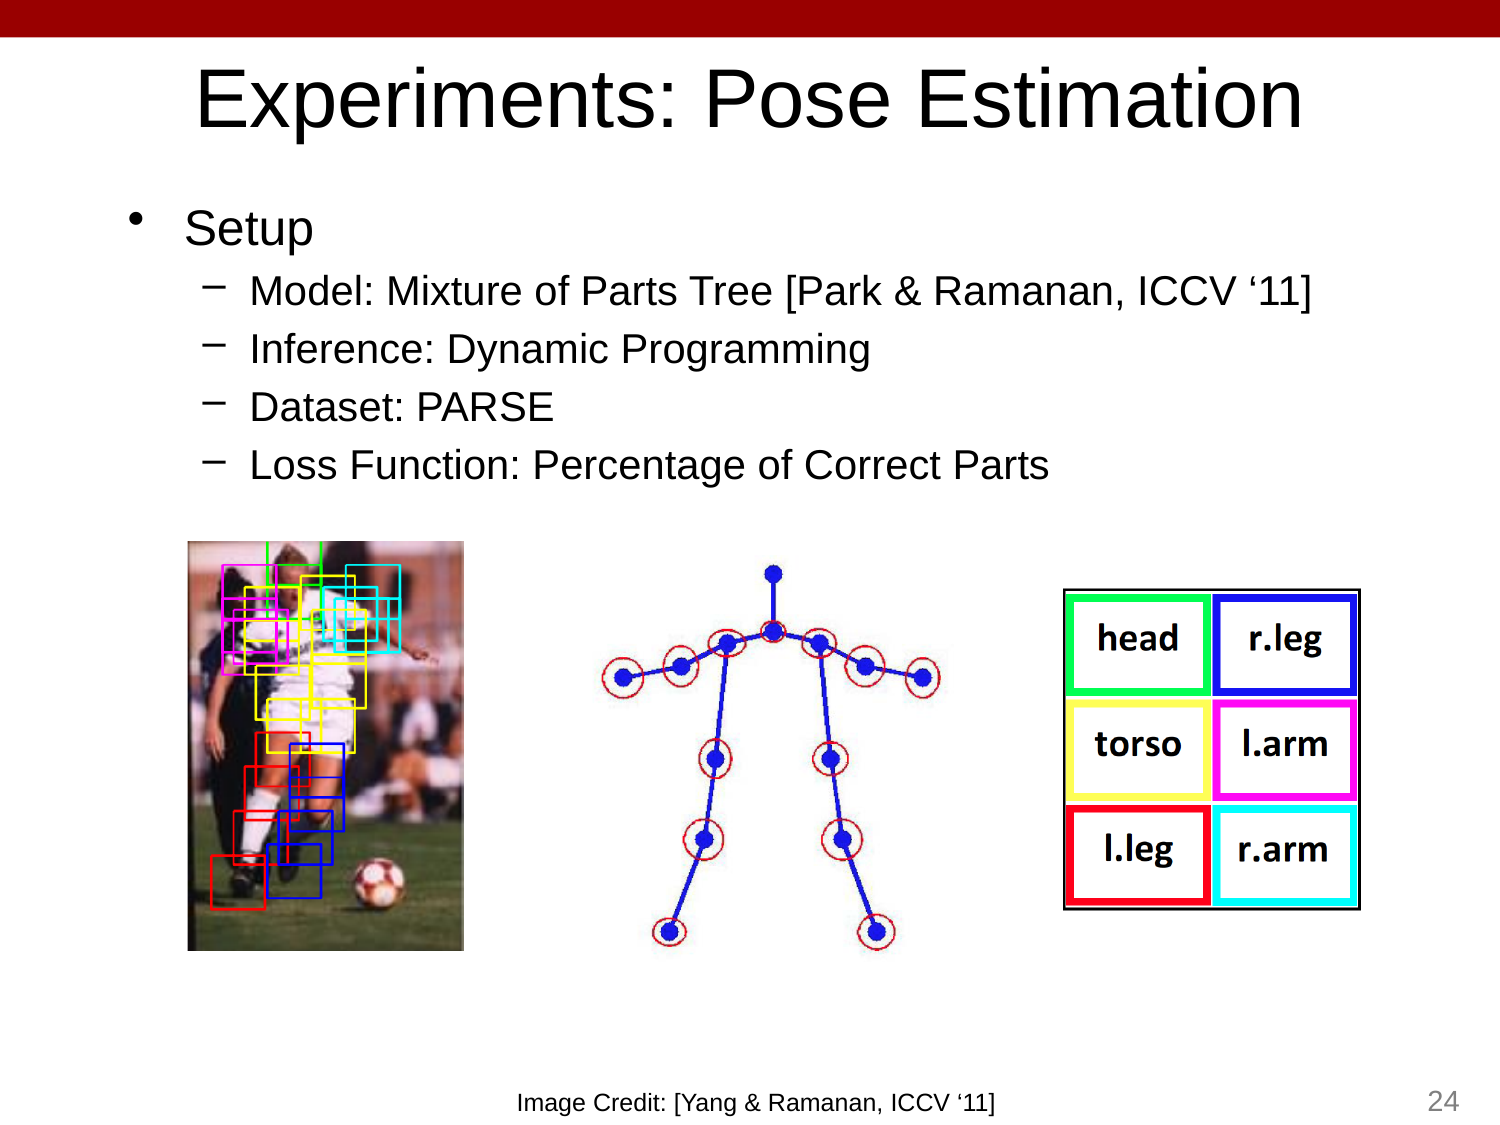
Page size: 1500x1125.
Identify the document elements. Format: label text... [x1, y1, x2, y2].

text_box Image Credit: [Yang & Ramanan, ICCV ‘11] [501, 1079, 1012, 1124]
list Setup Model: Mixture of Parts Tree [Park & Ramanan, ICCV ‘11] Inference: Dynamic Programming Dataset: PARSE Loss Function: Percentage of Correct Parts [112, 187, 1388, 1051]
picture [1061, 587, 1363, 912]
title Experiments: Pose Estimation [112, 37, 1388, 151]
picture [574, 537, 976, 963]
picture [187, 537, 466, 951]
slide_number 24 [1162, 1049, 1476, 1125]
